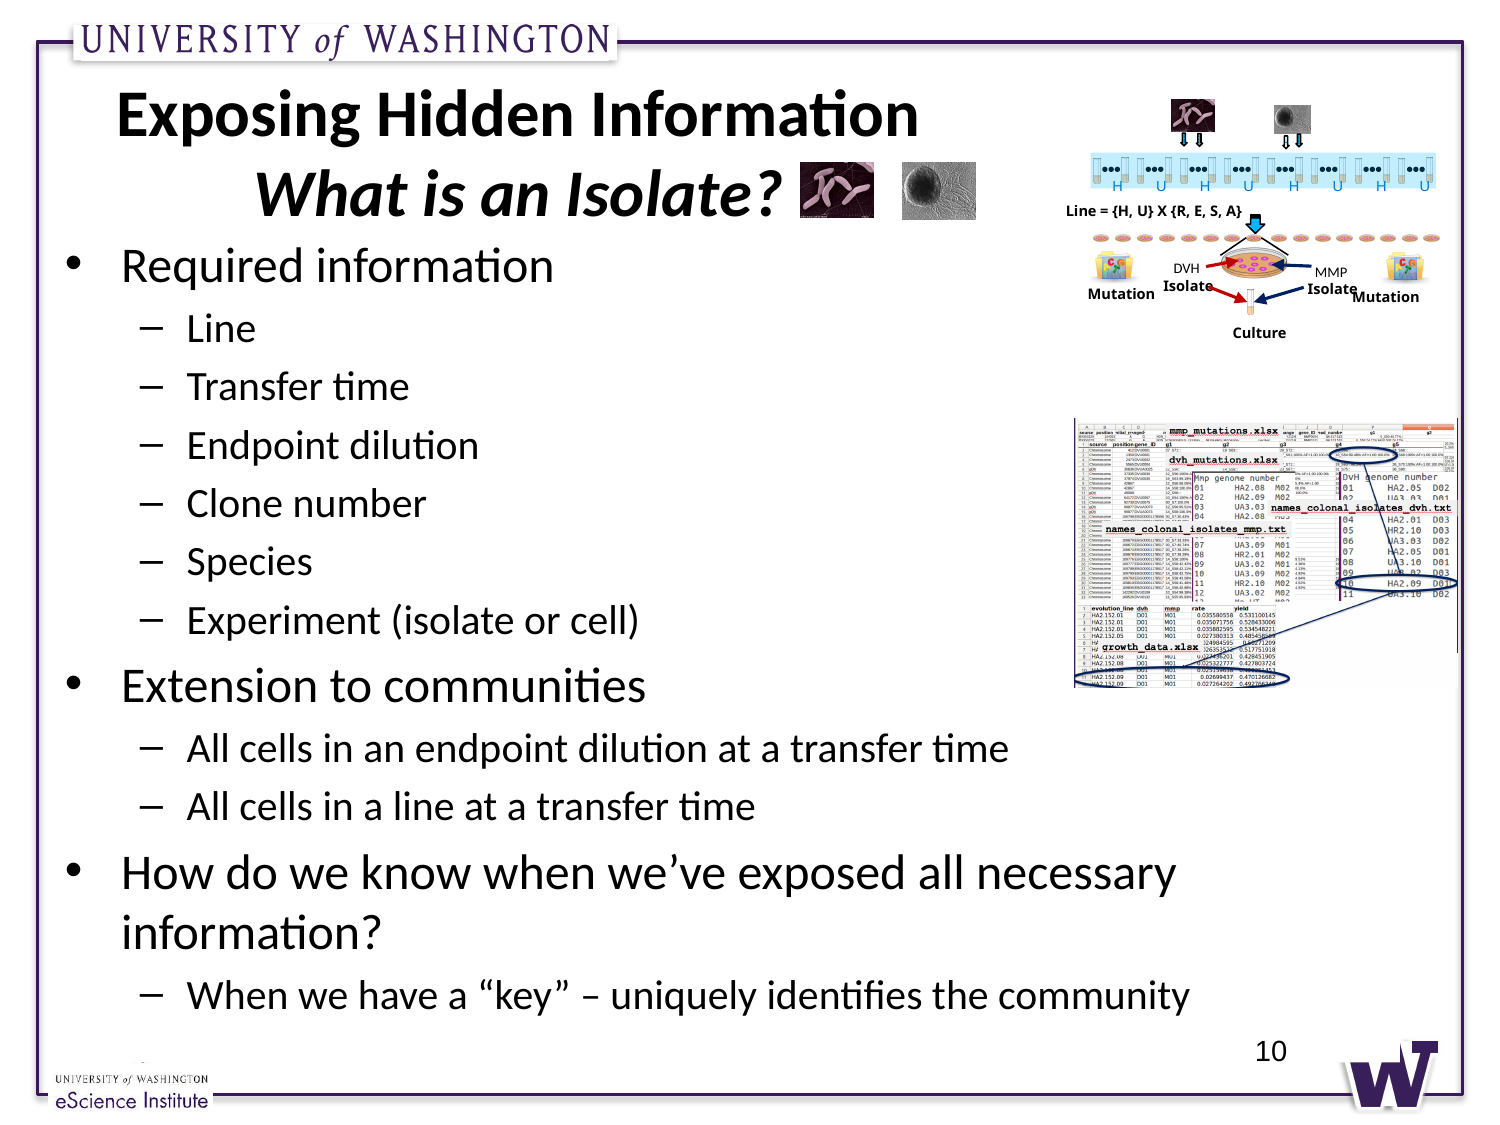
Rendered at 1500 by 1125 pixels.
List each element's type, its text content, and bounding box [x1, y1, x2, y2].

slide_number 10 [1240, 1025, 1338, 1085]
picture [81, 24, 609, 61]
list Required information Line Transfer time Endpoint dilution Clone number Species Experiment (isolate or cell) Extension to communities All cells in an endpoint dilution at a transfer time All cells in a line at a transfer time How do we know when we’ve exposed all necessary information? When we have a “key” – uniquely identifies the community [50, 224, 1400, 1063]
picture [902, 162, 977, 220]
picture [799, 162, 874, 218]
picture [1340, 1041, 1438, 1107]
picture [48, 978, 213, 1113]
picture [1074, 418, 1458, 688]
title Exposing Hidden Information What is an Isolate? [75, 62, 963, 173]
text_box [1087, 99, 1440, 338]
